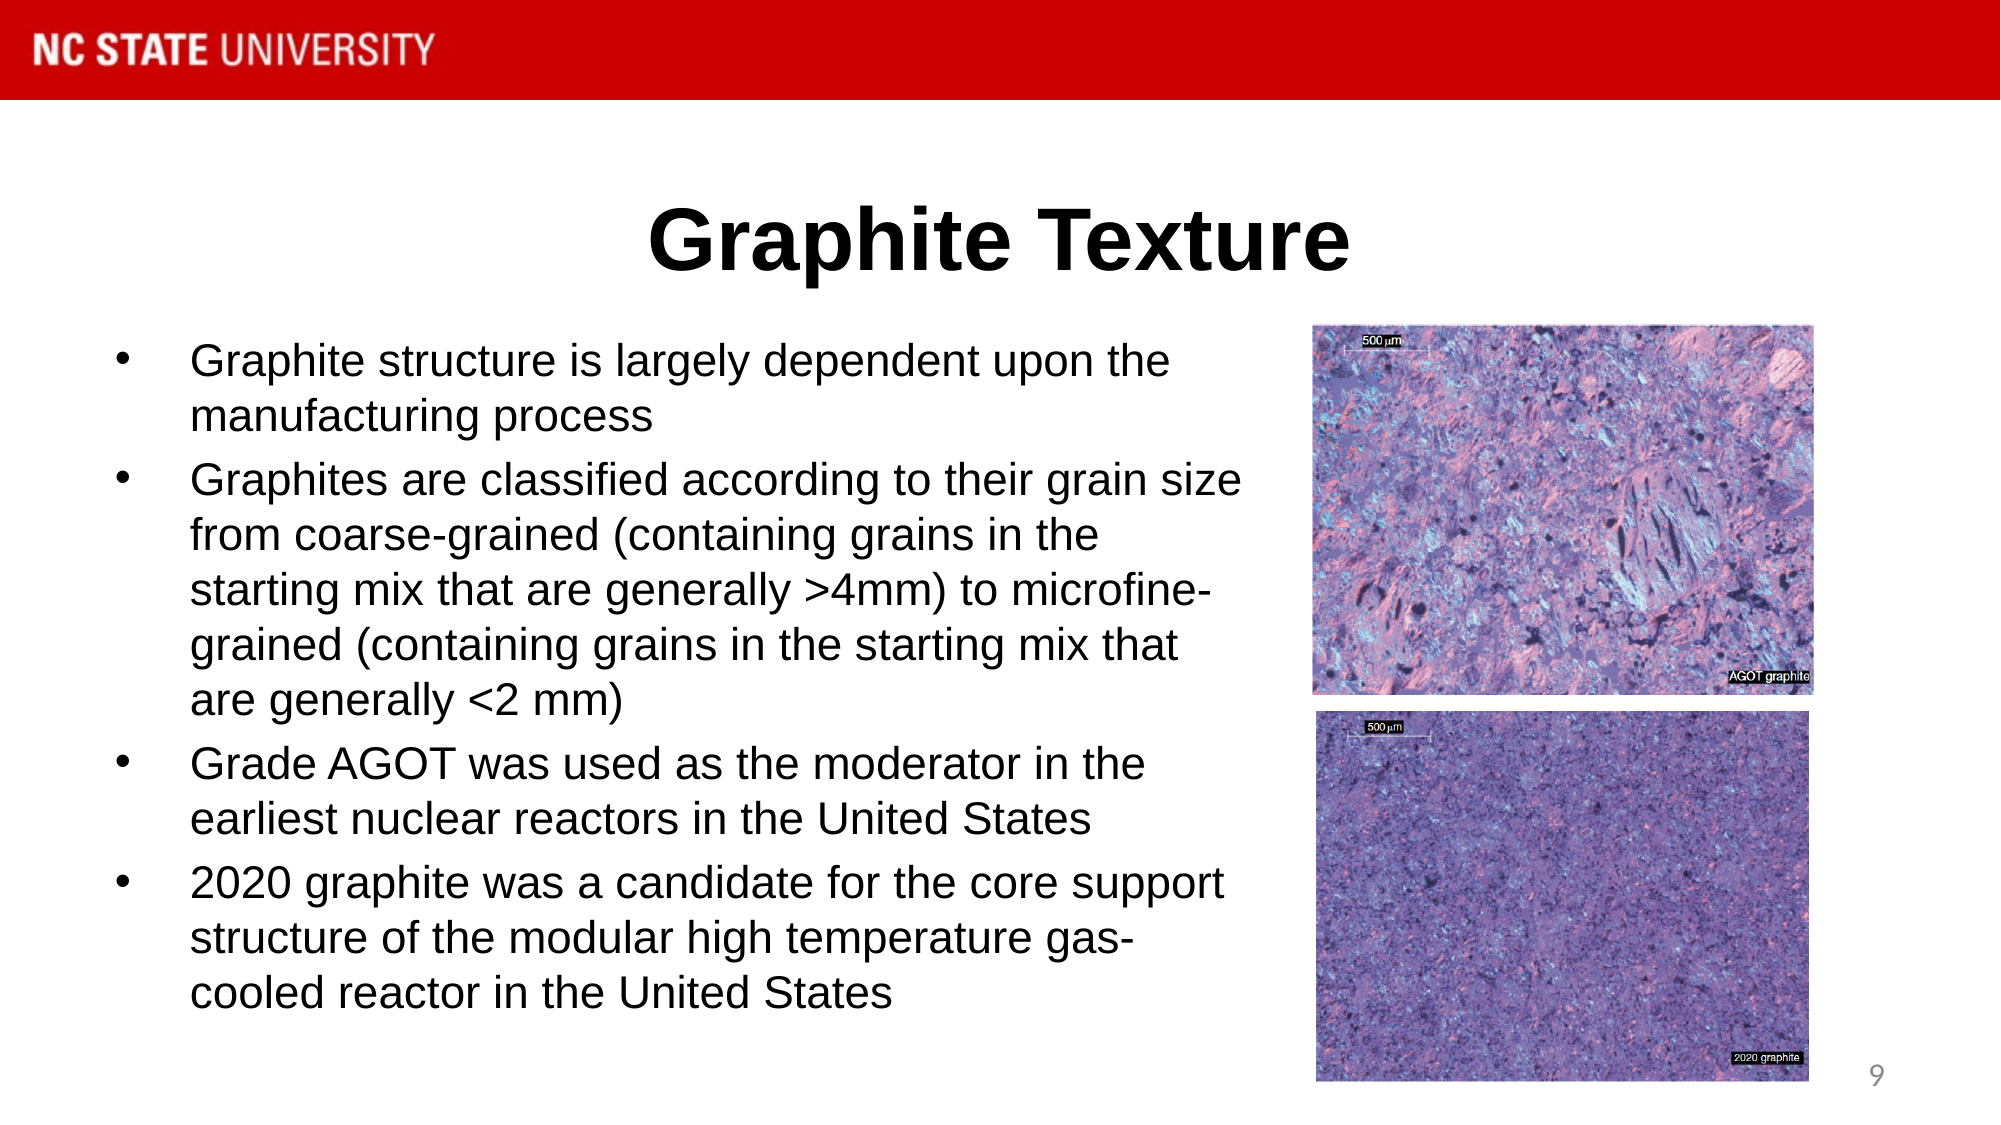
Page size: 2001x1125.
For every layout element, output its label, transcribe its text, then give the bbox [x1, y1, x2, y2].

list Graphite structure is largely dependent upon the manufacturing process Graphites are classified according to their grain size from coarse-grained (containing grains in the starting mix that are generally >4mm) to microfine-grained (containing grains in the starting mix that are generally <2 mm) Grade AGOT was used as the moderator in the earliest nuclear reactors in the United States 2020 graphite was a candidate for the core support structure of the modular high temperature gas-cooled reactor in the United States [99, 322, 1264, 1005]
title Graphite Texture [99, 147, 1900, 323]
slide_number 9 [1433, 1042, 1900, 1103]
picture [0, 0, 2001, 100]
picture [1303, 695, 1825, 1093]
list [1290, 308, 1825, 710]
